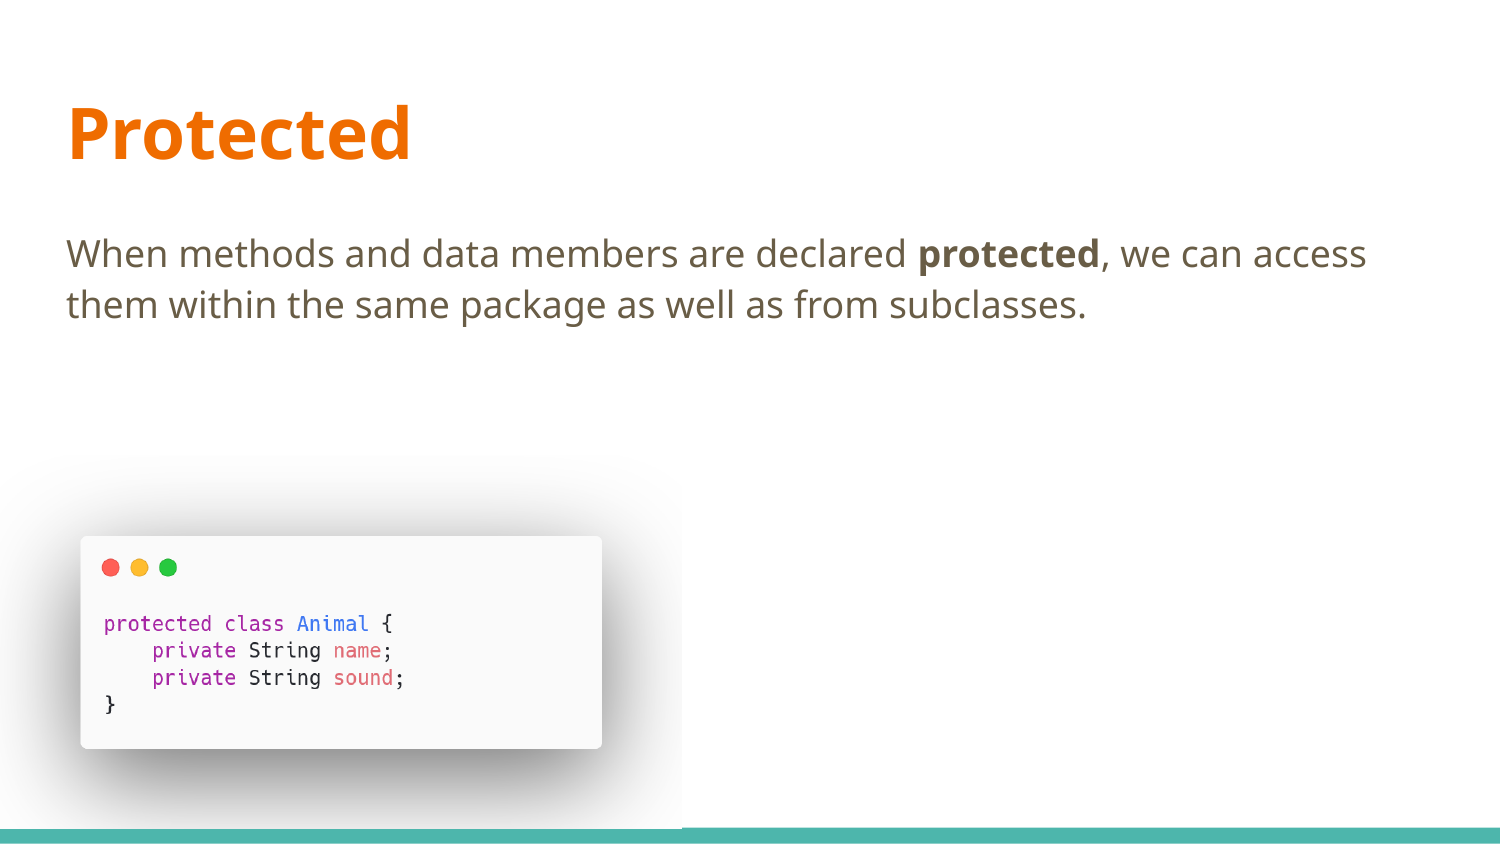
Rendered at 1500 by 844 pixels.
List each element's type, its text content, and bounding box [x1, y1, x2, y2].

list When methods and data members are declared protected, we can access them within the same package as well as from subclasses. [51, 207, 1449, 750]
picture [0, 455, 682, 829]
title Protected [51, 72, 1449, 189]
